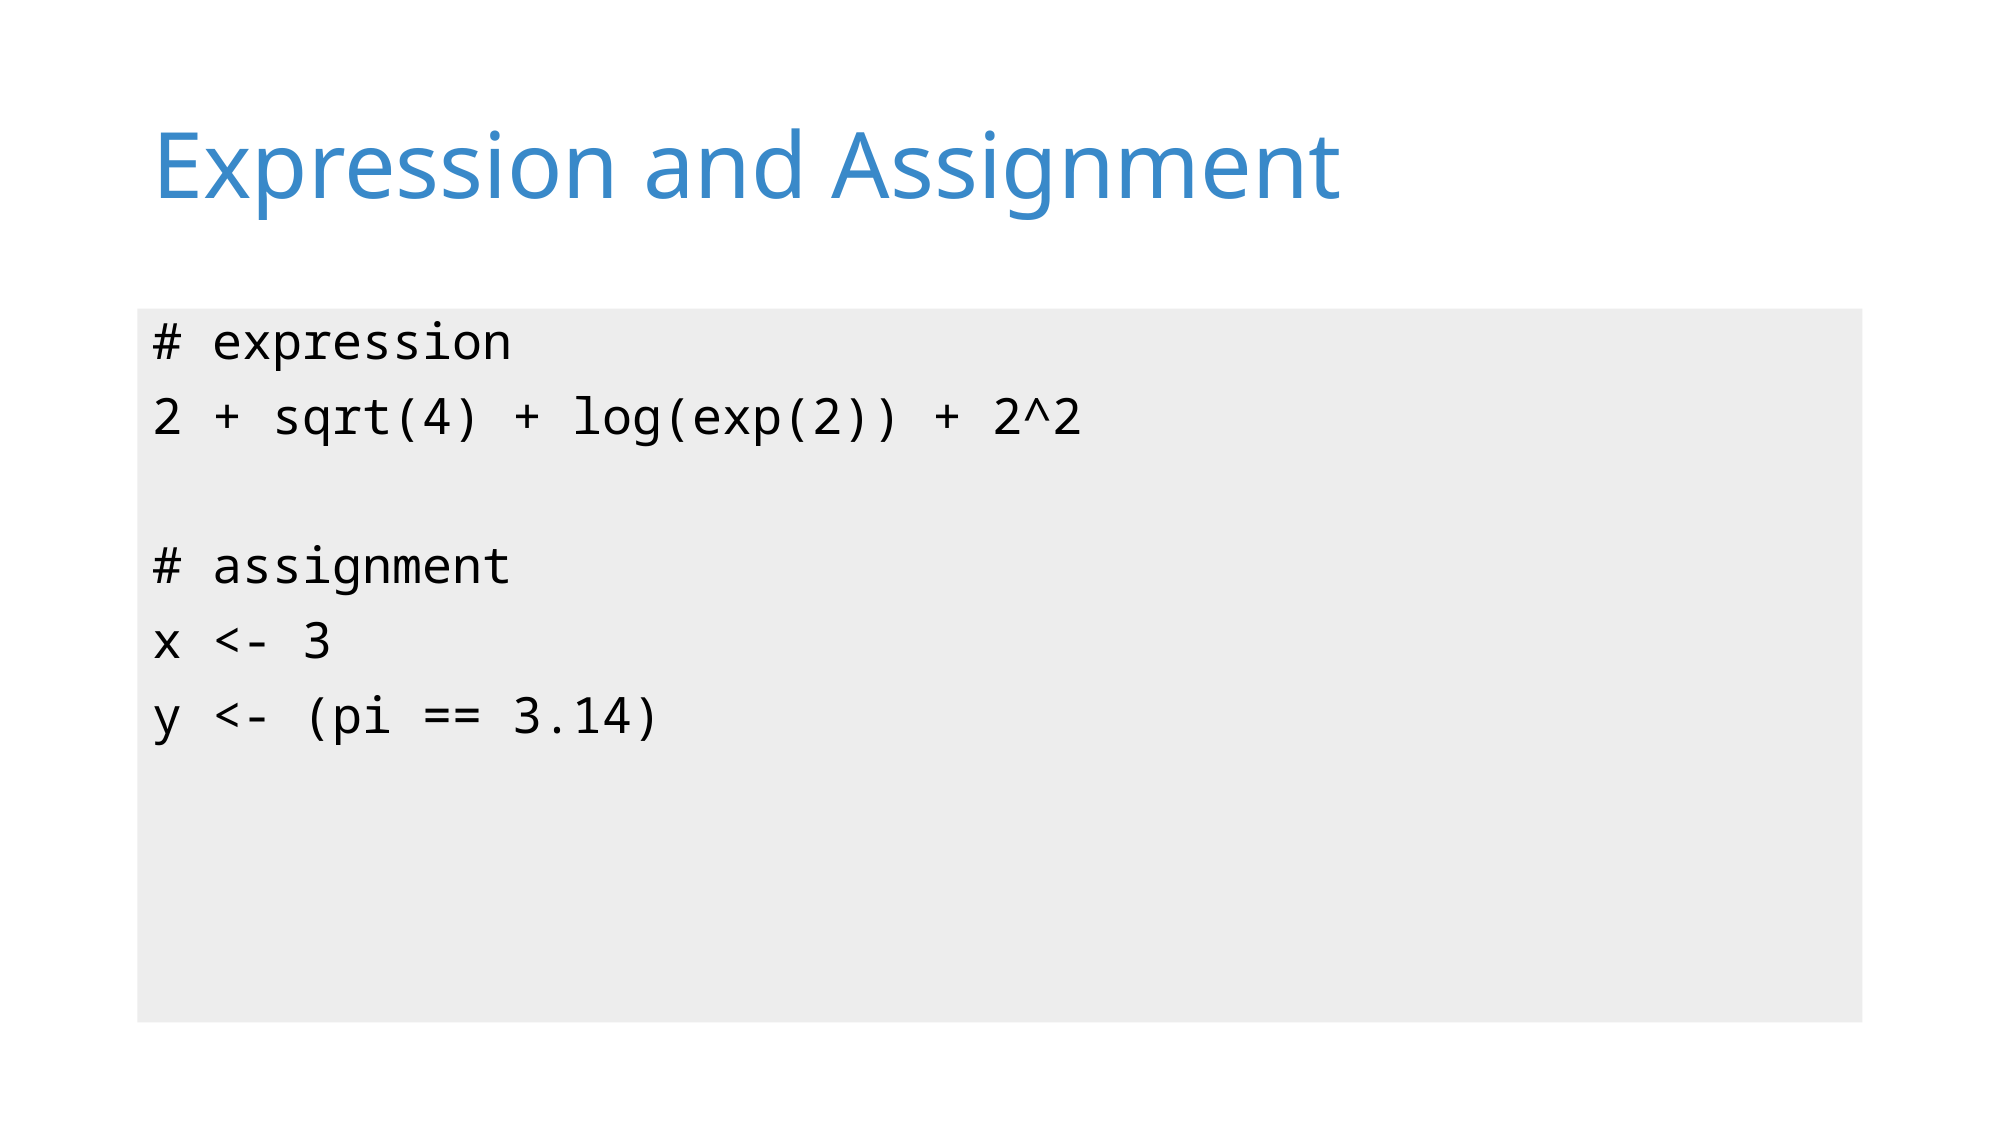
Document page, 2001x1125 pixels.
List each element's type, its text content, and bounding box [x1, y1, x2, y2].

text_box # expression 2 + sqrt(4) + log(exp(2)) + 2^2 # assignment x <- 3 y <- (pi == 3.14) [137, 308, 1863, 1023]
title Expression and Assignment [137, 59, 1863, 278]
